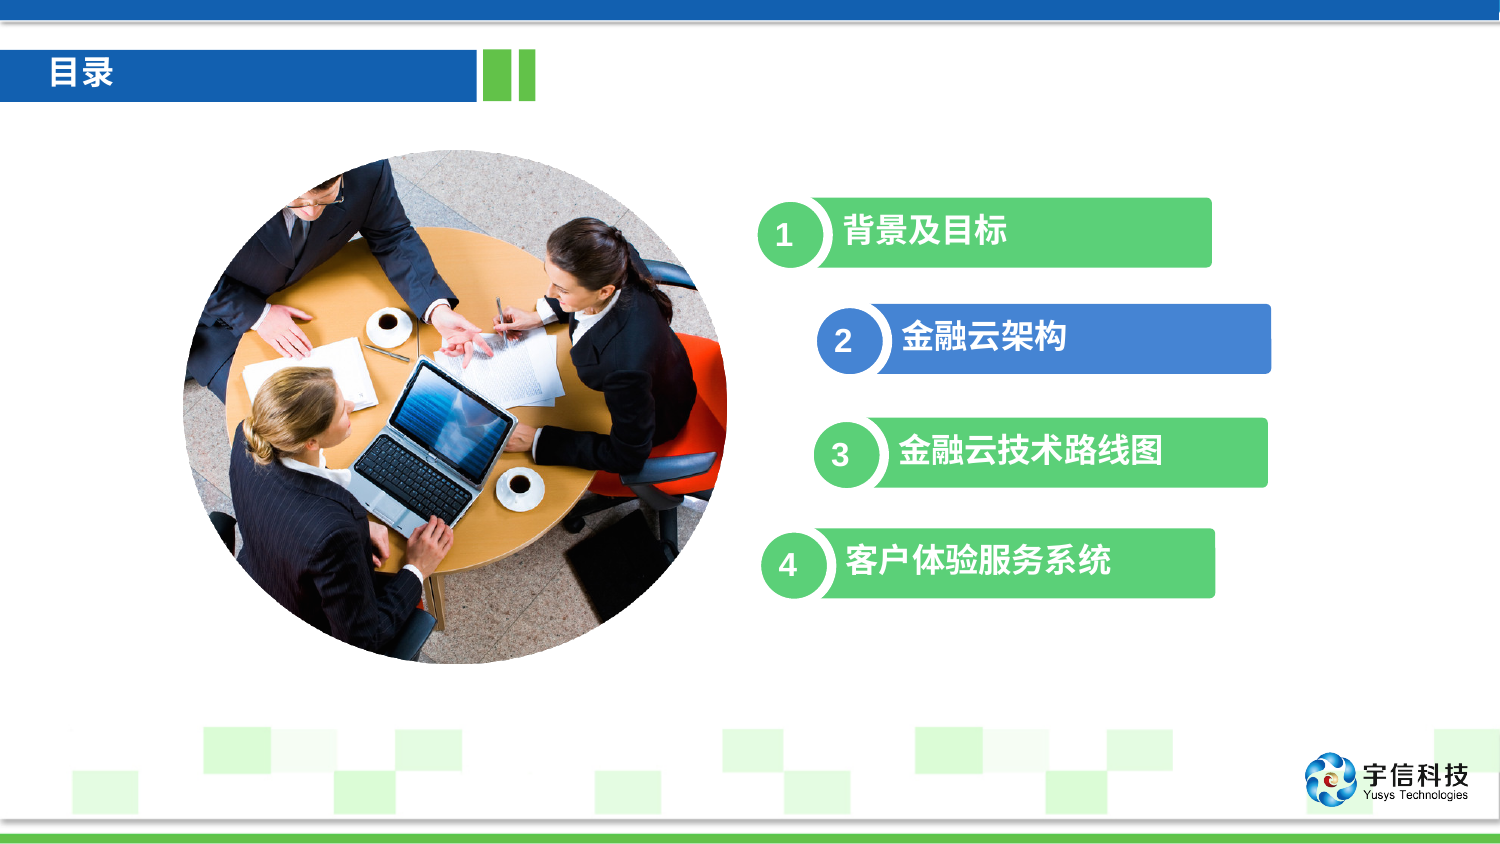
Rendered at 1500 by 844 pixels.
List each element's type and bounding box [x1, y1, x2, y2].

text_box [752, 185, 1267, 273]
text_box [811, 291, 1326, 380]
picture [0, 0, 1500, 835]
text_box [756, 516, 1270, 604]
text_box [0, 43, 536, 103]
text_box [808, 405, 1323, 493]
